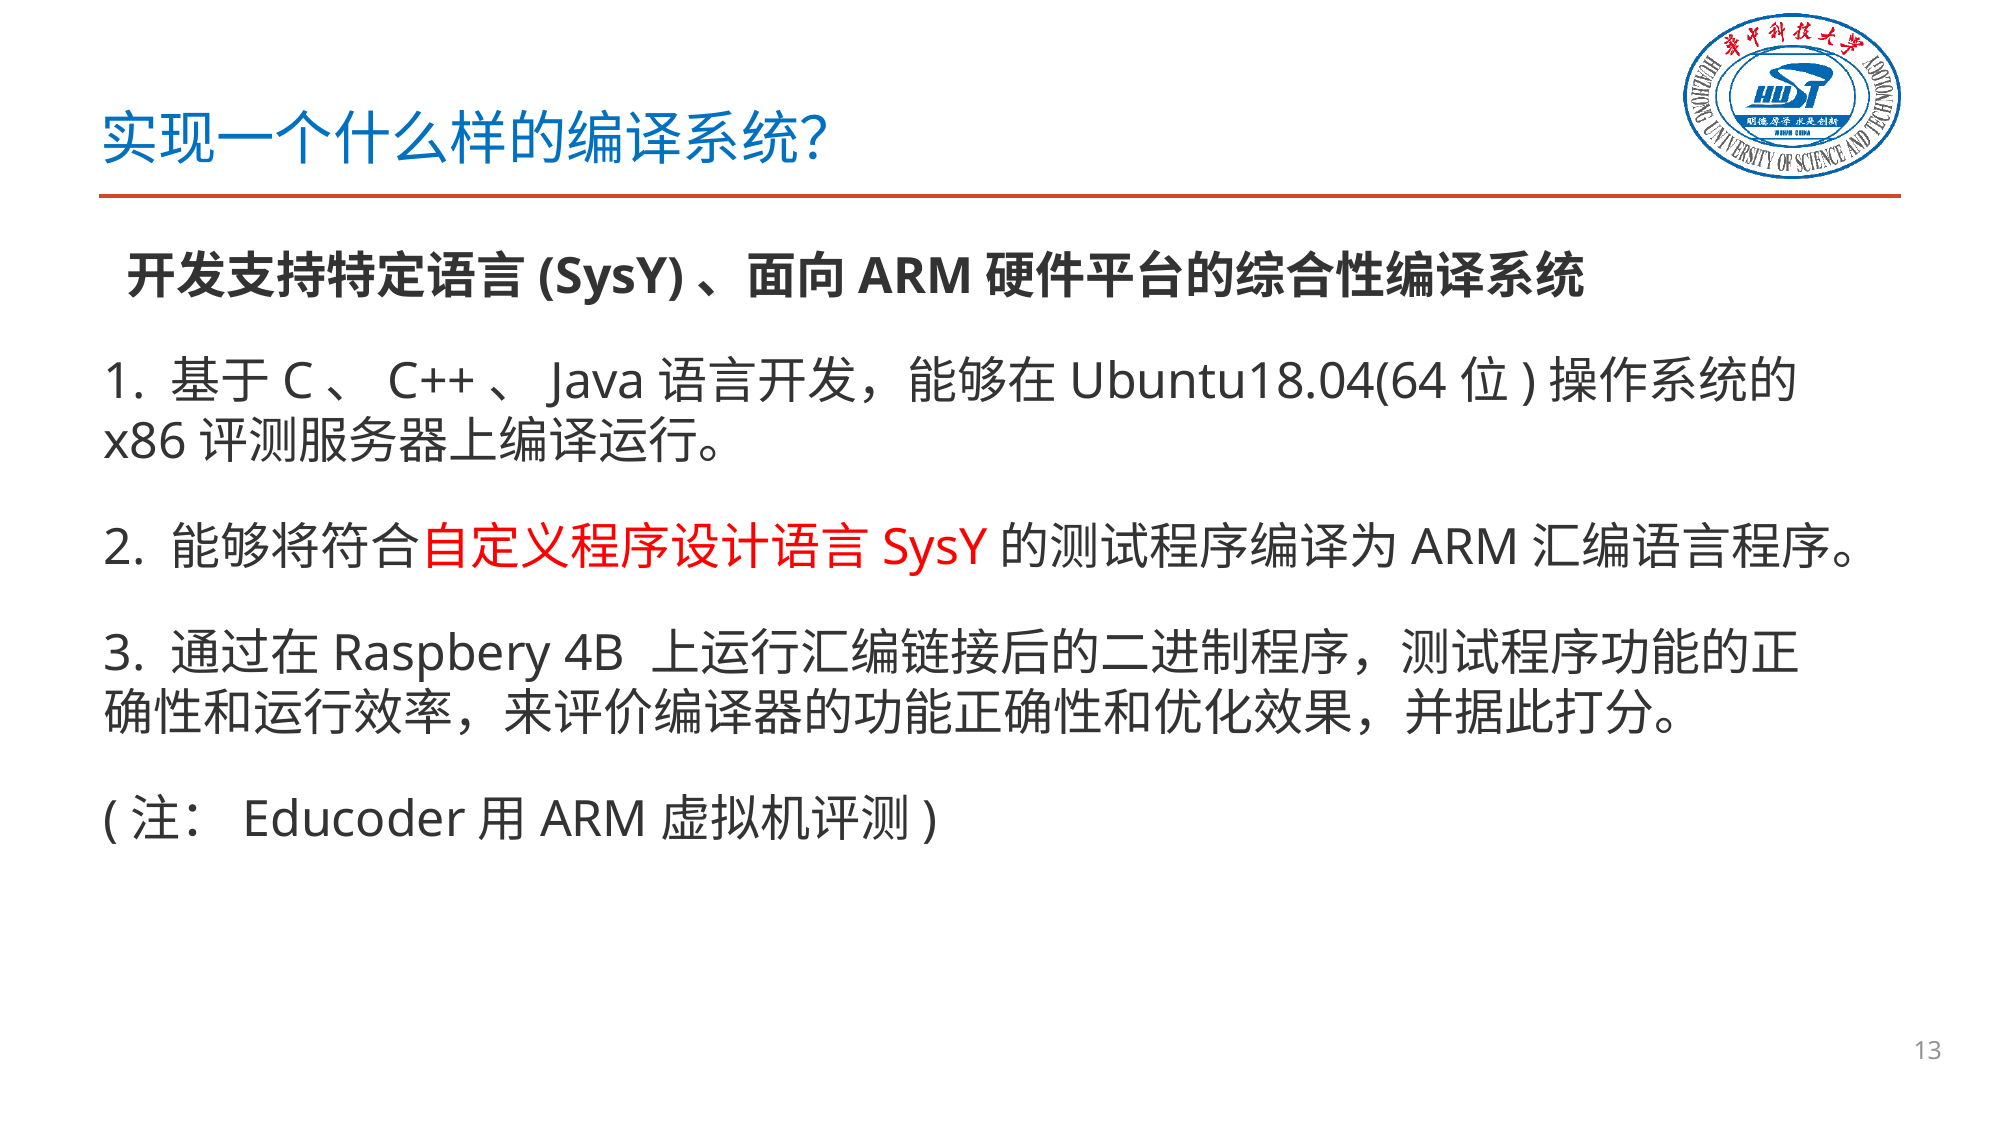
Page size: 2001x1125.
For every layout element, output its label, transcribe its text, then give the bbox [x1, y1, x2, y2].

title 实现一个什么样的编译系统？ [85, 73, 1214, 179]
slide_number 13 [1373, 1036, 1957, 1097]
list 开发支持特定语言(SysY)、面向ARM硬件平台的综合性编译系统 1. 基于C、C++、Java语言开发，能够在Ubuntu18.04(64位)操作系统的x86评测服务器上编译运行。 2. 能够将符合自定义程序设计语言SysY的测试程序编译为ARM汇编语言程序。 3. 通过在Raspbery 4B 上运行汇编链接后的二进制程序，测试程序功能的正确性和运行效率，来评价编译器的功能正确性和优化效果，并据此打分。 (注：Educoder用ARM虚拟机评测) [88, 235, 1861, 1037]
picture [1683, 13, 1901, 179]
